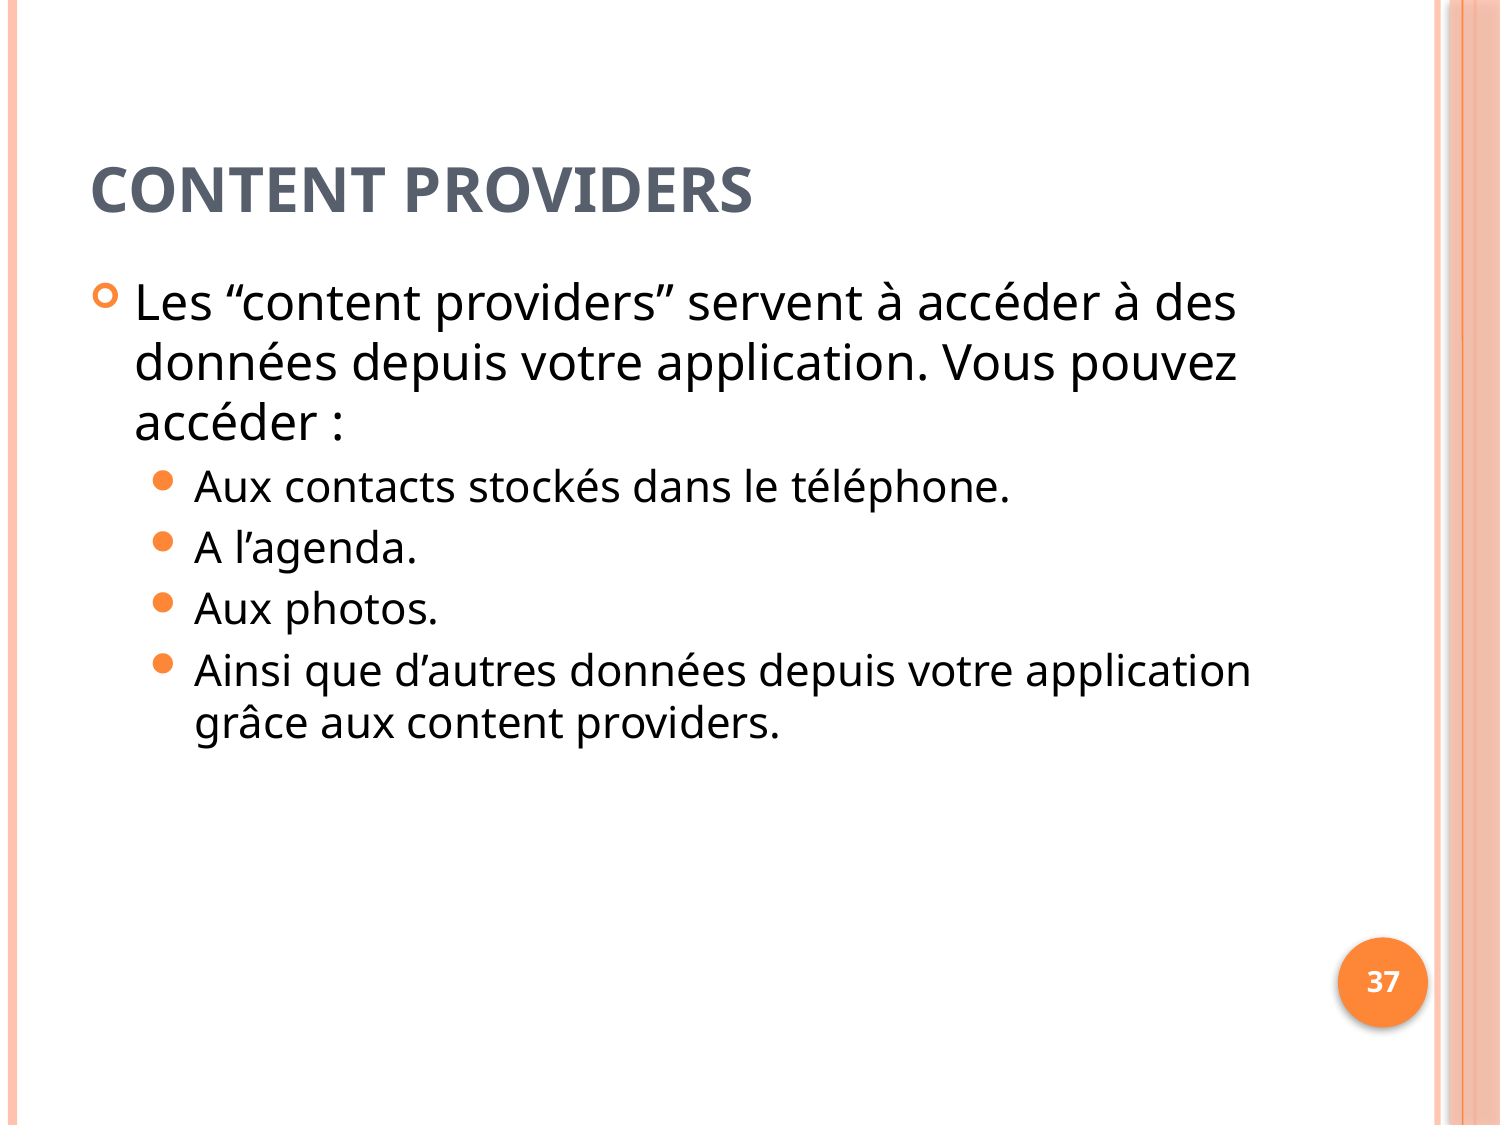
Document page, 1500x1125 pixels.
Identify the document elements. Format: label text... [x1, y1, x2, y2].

slide_number 37 [1333, 940, 1434, 1027]
title Content providers [75, 45, 1300, 233]
list Les “content providers” servent à accéder à des données depuis votre application. Vous pouvez accéder : Aux contacts stockés dans le téléphone. A l’agenda. Aux photos. Ainsi que d’autres données depuis votre application grâce aux content providers. [75, 262, 1300, 1062]
